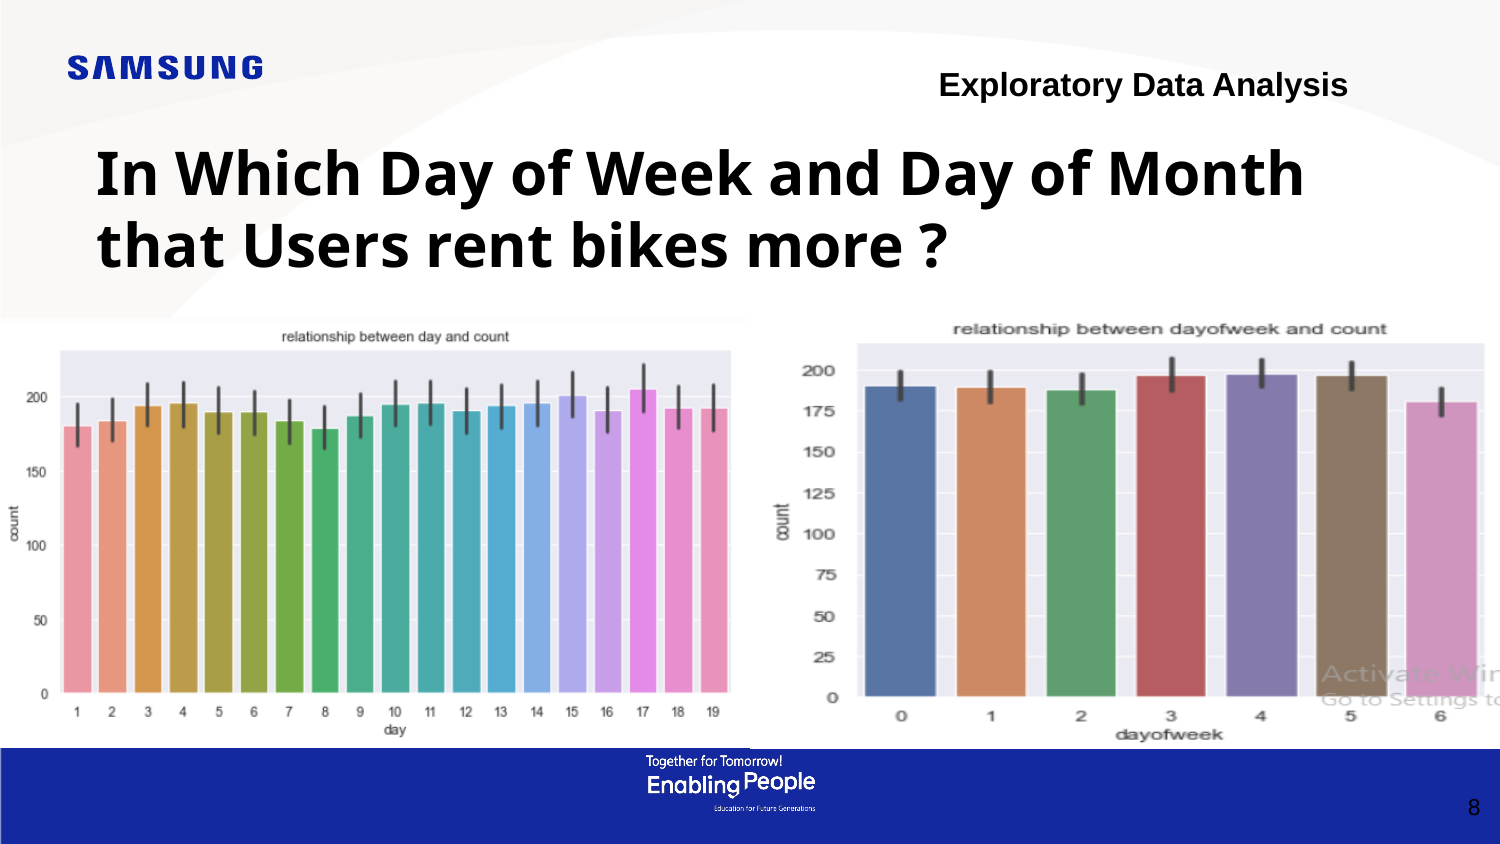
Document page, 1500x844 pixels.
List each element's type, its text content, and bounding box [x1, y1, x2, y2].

text_box Exploratory Data Analysis [925, 49, 1432, 116]
picture [0, 0, 1500, 844]
slide_number ‹#› [1403, 779, 1494, 844]
text_box In Which Day of Week and Day of Month that Users rent bikes more ? [83, 121, 1416, 293]
text_box [100, 757, 1355, 813]
